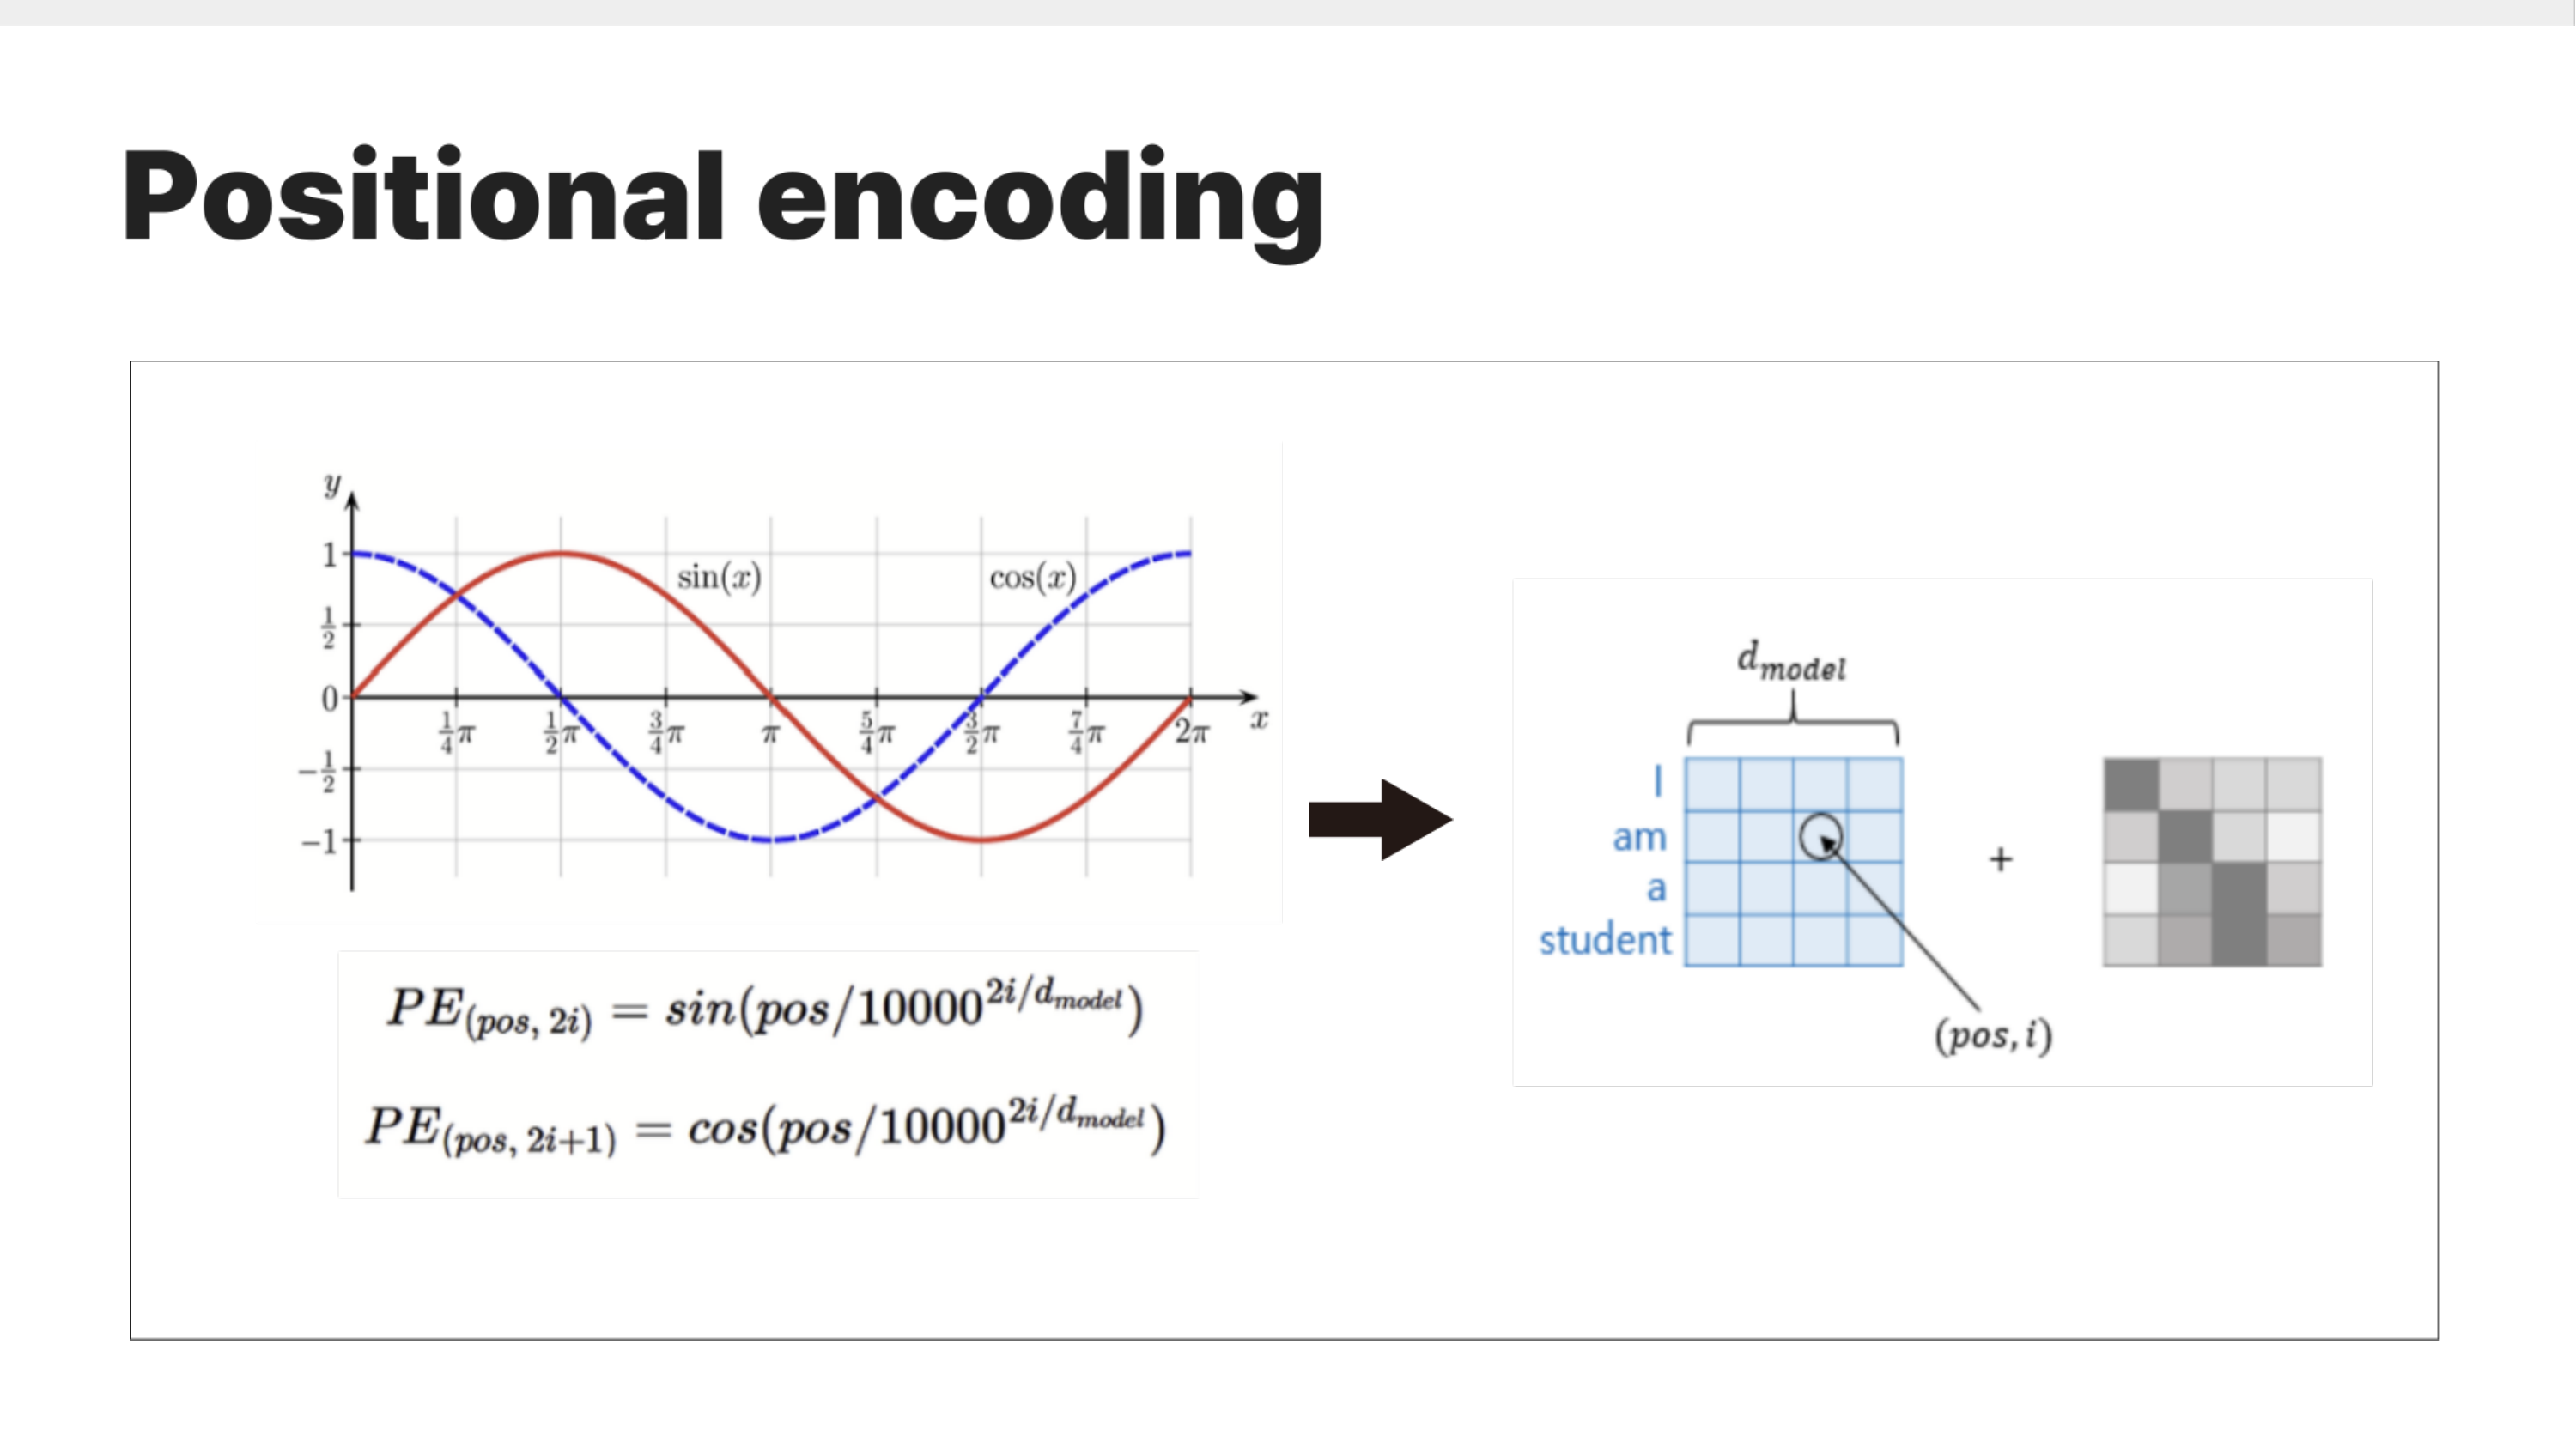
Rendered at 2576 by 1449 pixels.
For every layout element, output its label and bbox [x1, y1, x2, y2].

text_box [130, 360, 2440, 1341]
text_box [251, 436, 1285, 930]
text_box [333, 946, 1204, 1202]
text_box [1508, 573, 2379, 1092]
text_box [0, 0, 2576, 26]
picture [79, 59, 1445, 397]
text_box [1309, 779, 1455, 862]
